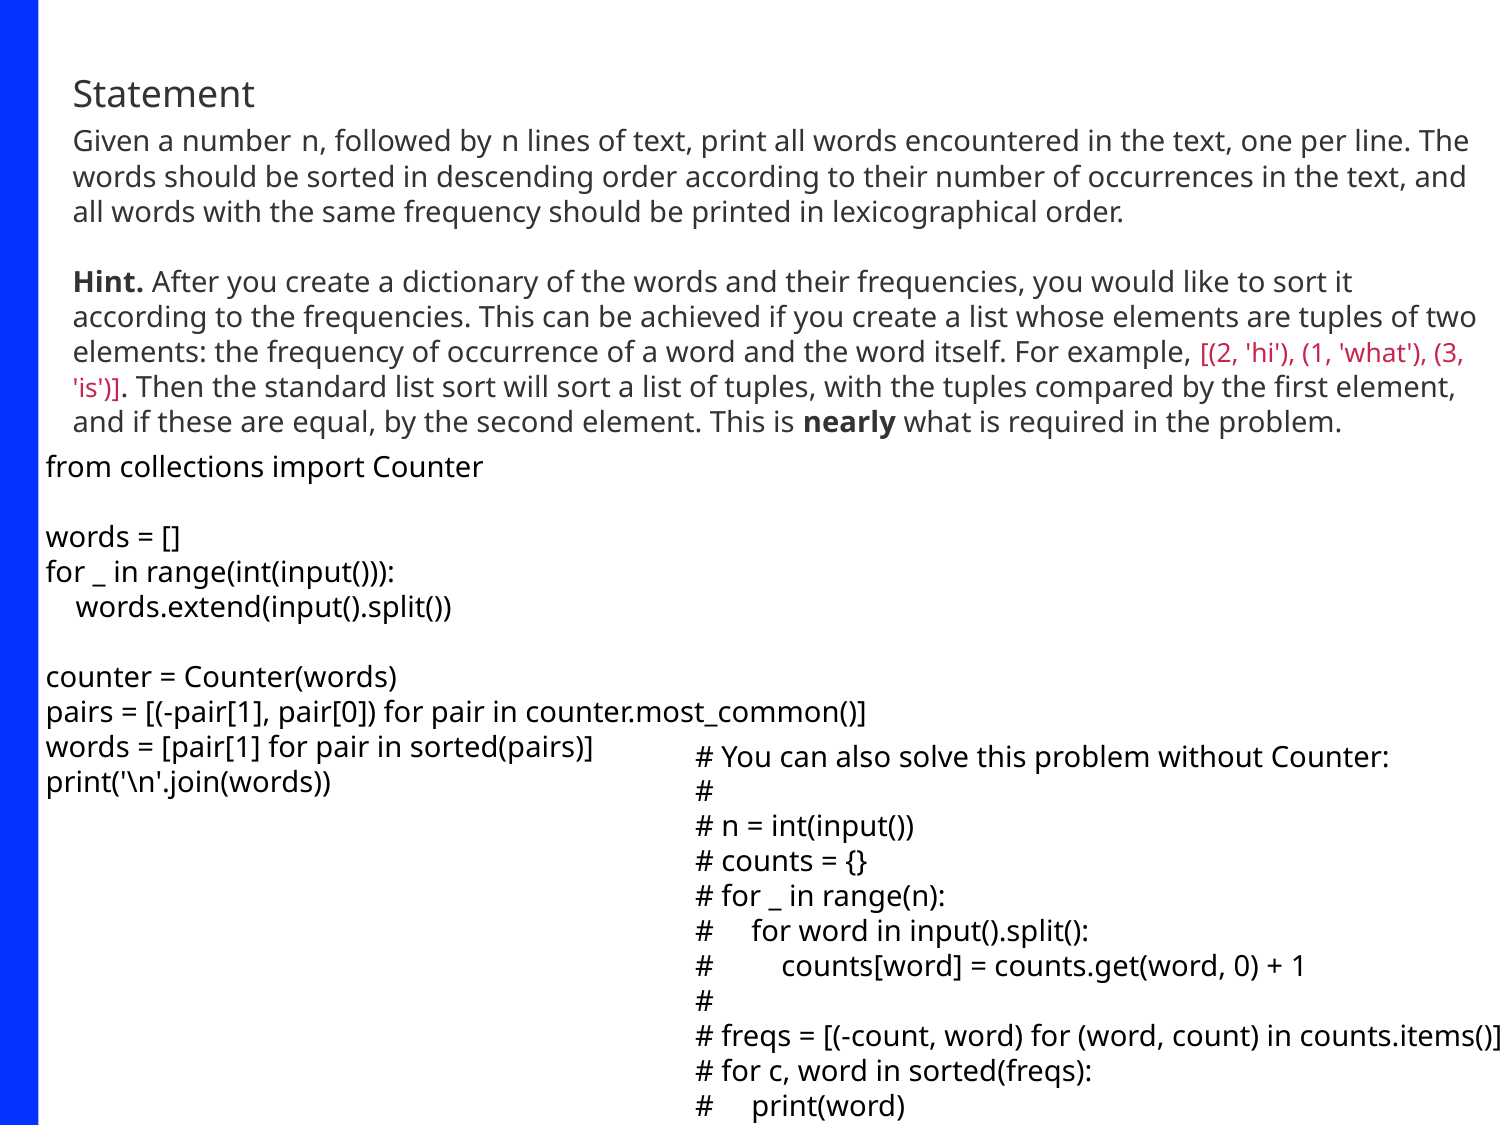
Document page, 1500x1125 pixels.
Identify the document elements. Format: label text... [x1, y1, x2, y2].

text_box Statement Given a number n, followed by n lines of text, print all words encountered in the text, one per line. The words should be sorted in descending order according to their number of occurrences in the text, and all words with the same frequency should be printed in lexicographical order. Hint. After you create a dictionary of the words and their frequencies, you would like to sort it according to the frequencies. This can be achieved if you create a list whose elements are tuples of two elements: the frequency of occurrence of a word and the word itself. For example, [(2, 'hi'), (1, 'what'), (3, 'is')]. Then the standard list sort will sort a list of tuples, with the tuples compared by the first element, and if these are equal, by the second element. This is nearly what is required in the problem. [65, 62, 1489, 446]
text_box from collections import Counter words = [] for _ in range(int(input())): words.extend(input().split()) counter = Counter(words) pairs = [(-pair[1], pair[0]) for pair in counter.most_common()] words = [pair[1] for pair in sorted(pairs)] print('\n'.join(words)) [38, 440, 875, 806]
text_box # You can also solve this problem without Counter: # # n = int(input()) # counts = {} # for _ in range(n): # for word in input().split(): # counts[word] = counts.get(word, 0) + 1 # # freqs = [(-count, word) for (word, count) in counts.items()] # for c, word in sorted(freqs): # print(word) [687, 730, 1500, 1125]
